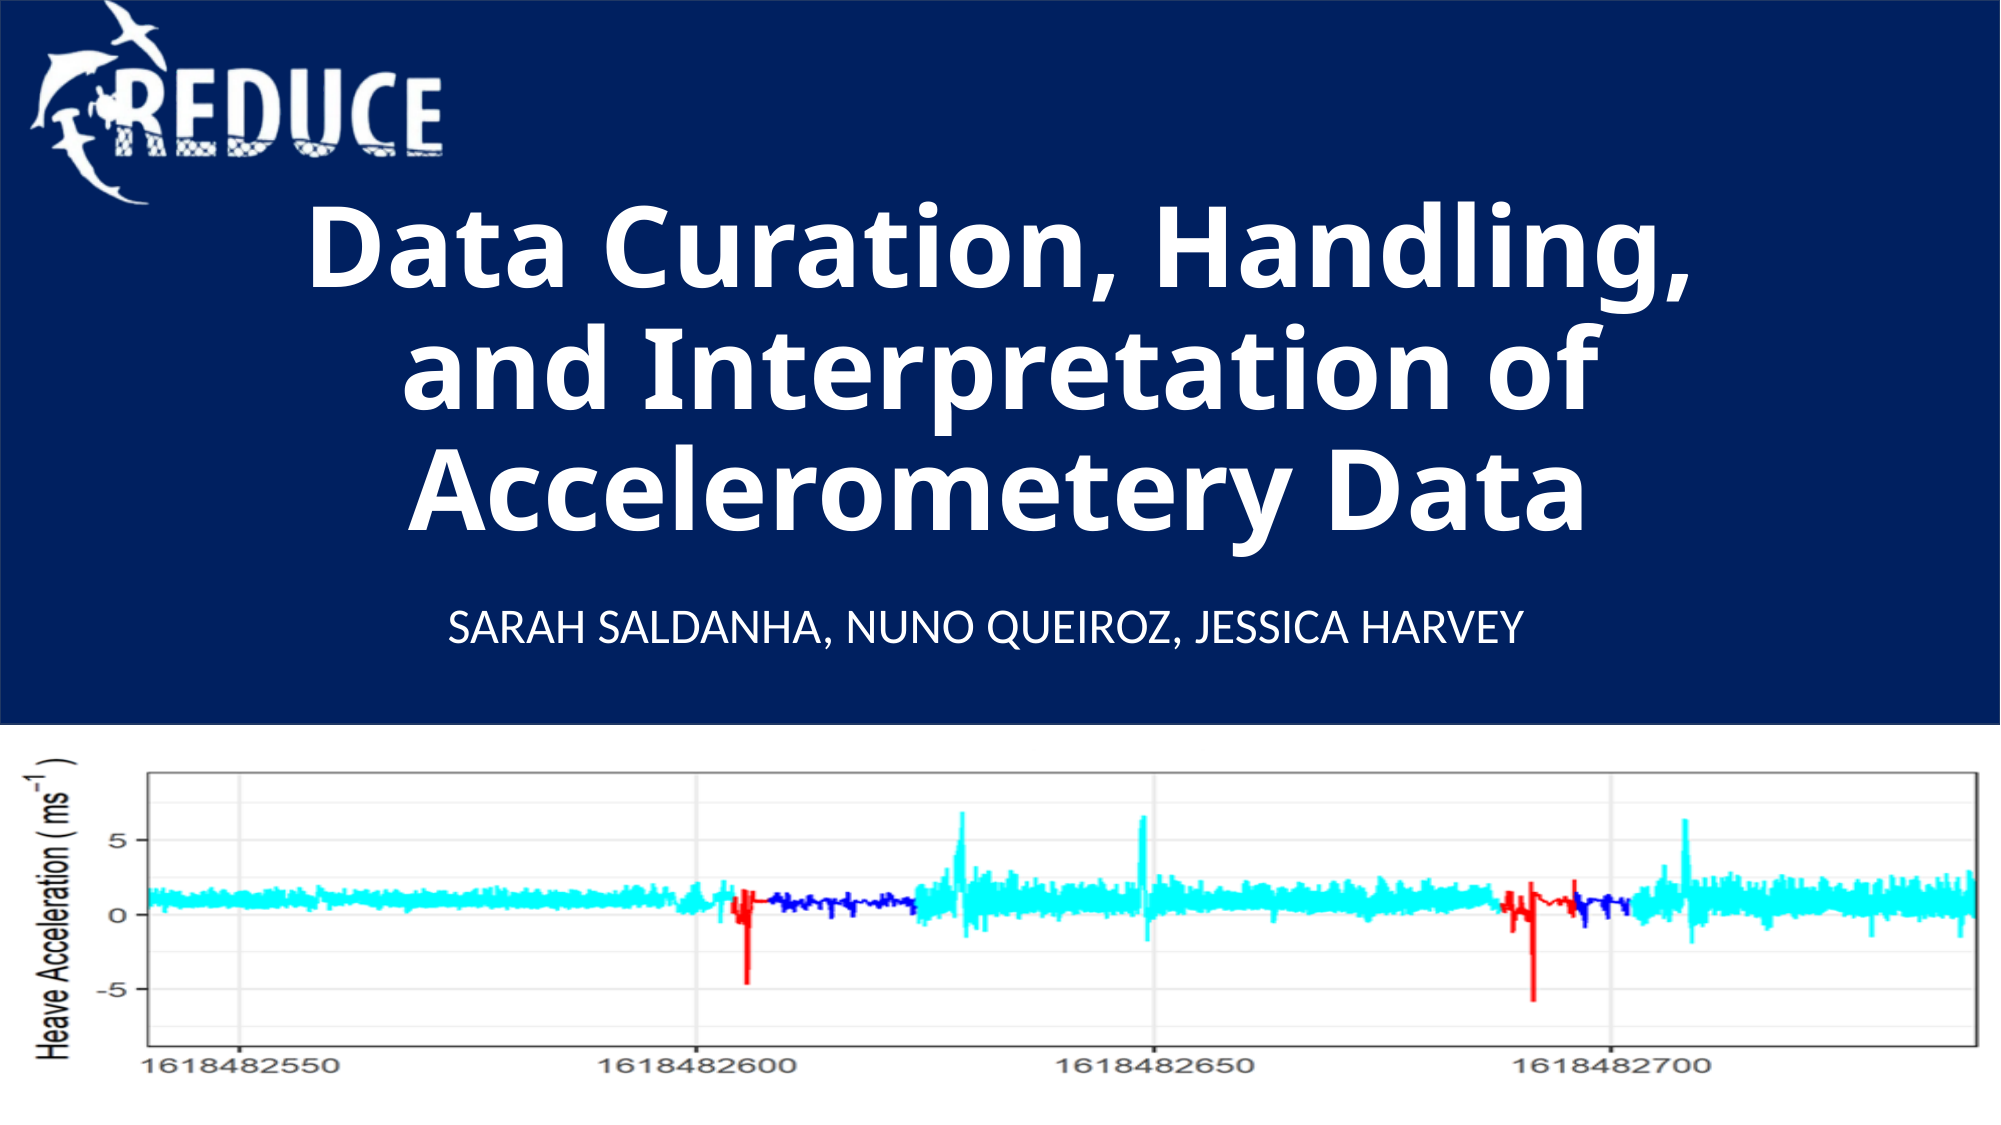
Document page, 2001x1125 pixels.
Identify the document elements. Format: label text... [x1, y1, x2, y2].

picture [0, 0, 490, 252]
text_box [0, 0, 2000, 725]
subtitle SARAH SALDANHA, NUNO QUEIROZ, JESSICA HARVEY [236, 592, 1736, 749]
title Data Curation, Handling, and Interpretation of Accelerometery Data [249, 175, 1750, 563]
picture [0, 749, 2000, 1079]
